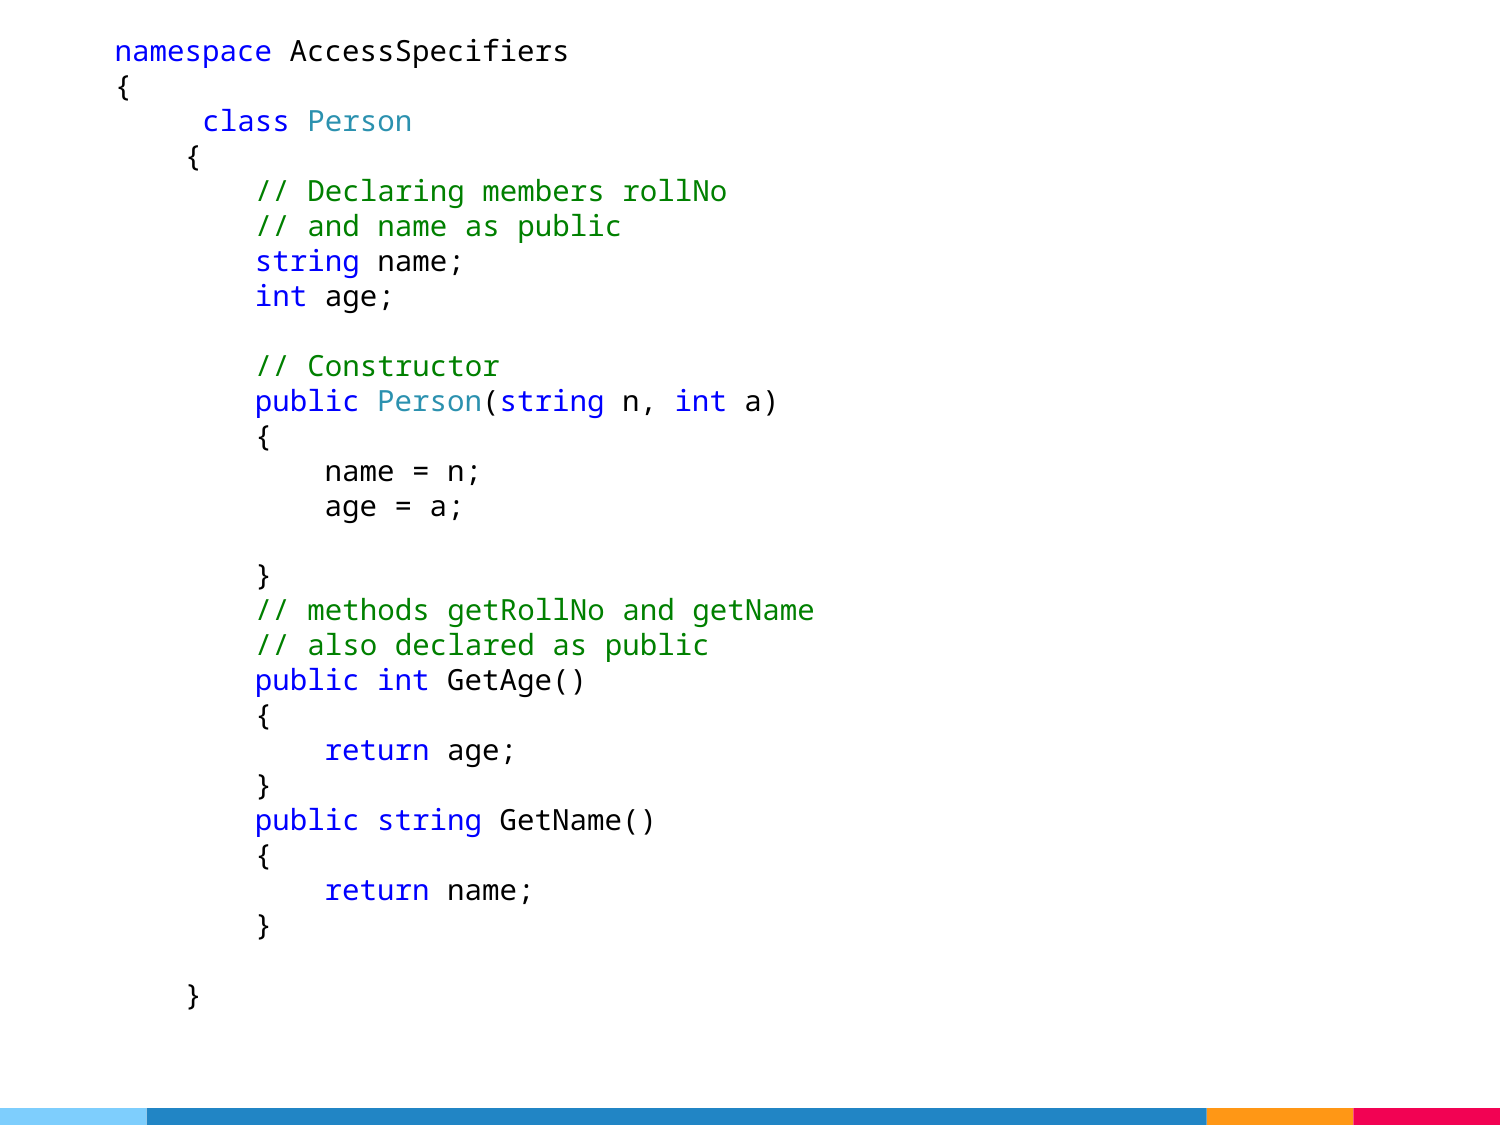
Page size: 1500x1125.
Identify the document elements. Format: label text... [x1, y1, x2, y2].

text_box namespace AccessSpecifiers { class Person { // Declaring members rollNo // and name as public string name; int age; // Constructor public Person(string n, int a) { name = n; age = a; } // methods getRollNo and getName // also declared as public public int GetAge() { return age; } public string GetName() { return name; } } [99, 24, 1375, 1019]
